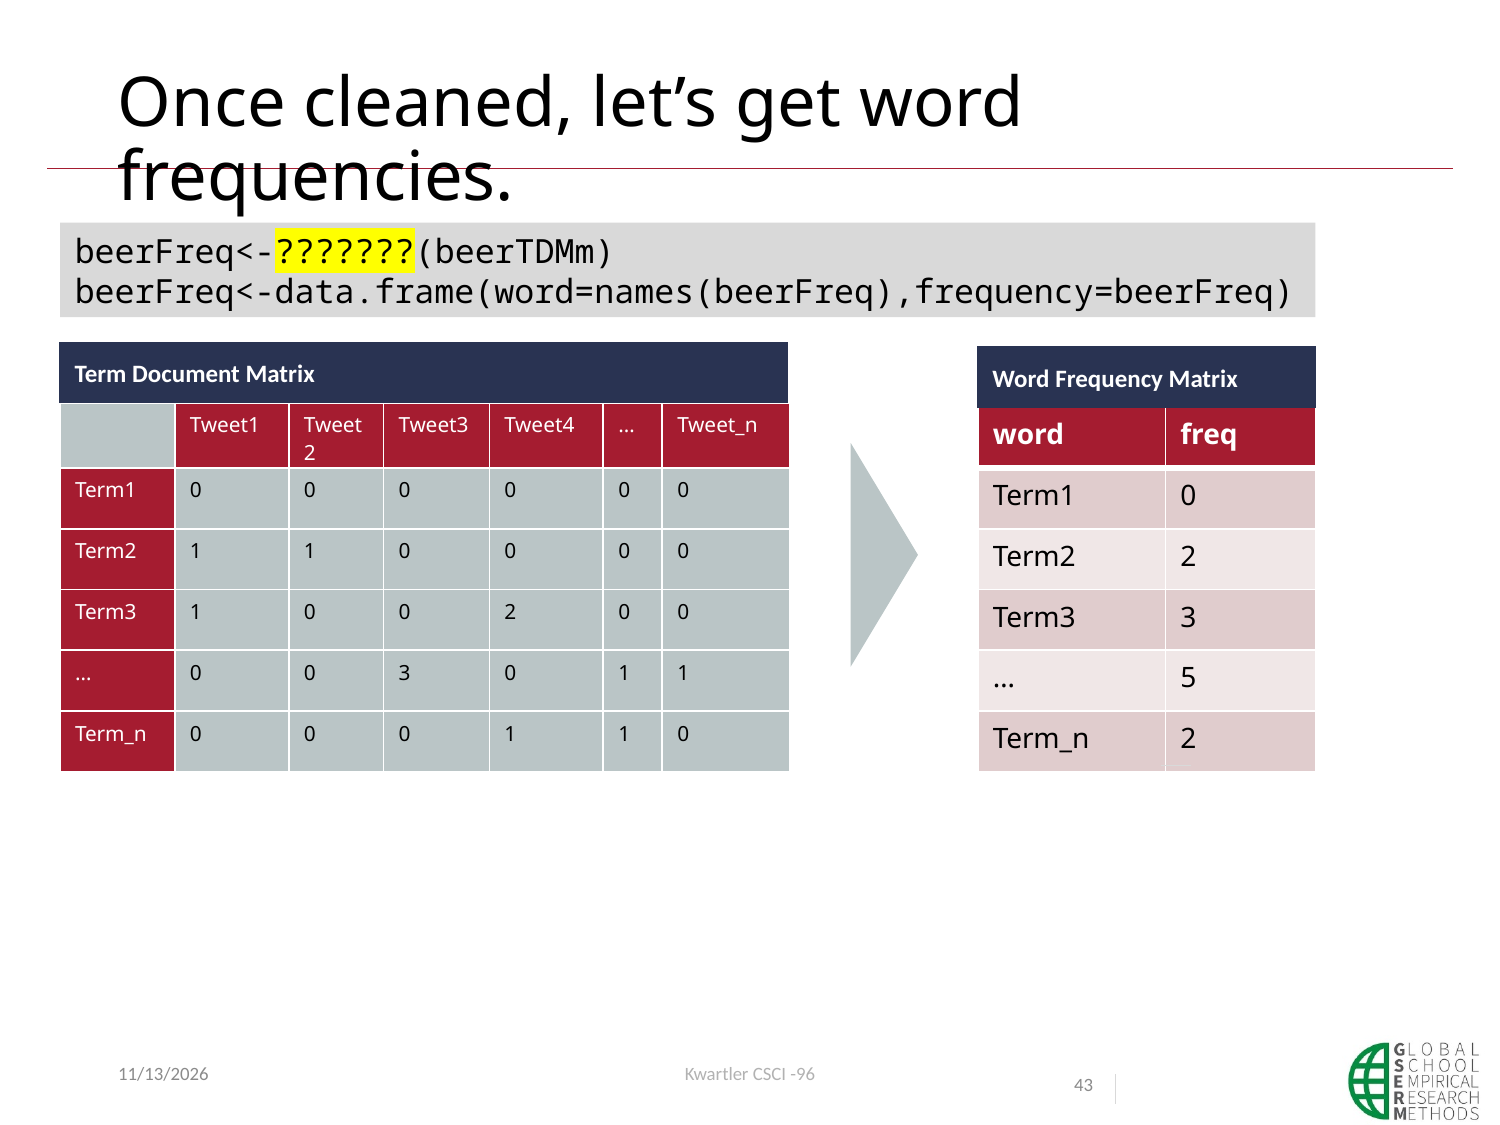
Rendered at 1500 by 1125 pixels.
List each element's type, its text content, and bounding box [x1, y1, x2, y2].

table_cell 0 [176, 469, 288, 528]
table_cell 0 [1166, 471, 1315, 528]
table_cell 0 [490, 530, 602, 589]
table_cell 0 [290, 651, 383, 710]
text_box [850, 443, 918, 667]
table_cell 3 [384, 651, 489, 710]
table_cell 5 [1166, 651, 1315, 710]
table_cell 0 [663, 469, 789, 528]
table_header freq [1166, 408, 1315, 465]
table_cell Term2 [61, 530, 174, 589]
table_cell 3 [1166, 590, 1315, 649]
table_cell 1 [290, 530, 383, 589]
text_box Once cleaned, let’s get word frequencies. [103, 59, 1397, 157]
table_cell 0 [384, 530, 489, 589]
table_header word [979, 408, 1165, 465]
table_cell Term3 [979, 590, 1165, 649]
table_cell 0 [176, 712, 288, 771]
table_header Tweet3 [384, 404, 489, 467]
table_cell 1 [176, 590, 288, 649]
table_cell … [61, 651, 174, 710]
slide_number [103, 1042, 441, 1103]
table_cell Term3 [61, 590, 174, 649]
table_cell 1 [604, 712, 661, 771]
slide_number 43 [1059, 1042, 1200, 1103]
table_cell Term1 [61, 469, 174, 528]
table_cell 2 [1166, 530, 1315, 589]
footer Kwartler CSCI -96 [496, 1042, 1004, 1103]
table_cell Term2 [979, 530, 1165, 589]
table_cell 0 [290, 590, 383, 649]
table_header Tweet4 [490, 404, 602, 467]
table_header Tweet2 [290, 404, 383, 467]
table_header Tweet_n [663, 404, 789, 467]
table_cell 0 [663, 530, 789, 589]
table_cell 0 [663, 712, 789, 771]
table_cell Term_n [979, 712, 1165, 771]
text_box Term Document Matrix [59, 341, 788, 403]
table_cell 0 [604, 590, 661, 649]
table_cell 0 [290, 469, 383, 528]
table_cell Term_n [61, 712, 174, 771]
table_cell 2 [1166, 712, 1315, 771]
table_cell 1 [490, 712, 602, 771]
table_cell 0 [290, 712, 383, 771]
table_cell 0 [176, 651, 288, 710]
table_cell 0 [604, 469, 661, 528]
table_cell … [979, 651, 1165, 710]
table_cell 1 [176, 530, 288, 589]
table_cell 0 [384, 712, 489, 771]
picture [1342, 1035, 1500, 1125]
table_header [61, 404, 174, 467]
table_header … [604, 404, 661, 467]
table_cell 1 [604, 651, 661, 710]
table_cell 0 [384, 590, 489, 649]
table_cell 1 [663, 651, 789, 710]
table_cell 0 [604, 530, 661, 589]
table_cell 0 [490, 469, 602, 528]
table_cell 2 [490, 590, 602, 649]
table_cell Term1 [979, 471, 1165, 528]
table_cell 0 [490, 651, 602, 710]
text_box Word Frequency Matrix [977, 346, 1316, 408]
table_cell 0 [663, 590, 789, 649]
table_header Tweet1 [176, 404, 288, 467]
table_cell 0 [384, 469, 489, 528]
text_box beerFreq<-???????(beerTDMm) beerFreq<-data.frame(word=names(beerFreq),frequency=beerFreq) [60, 222, 1316, 318]
